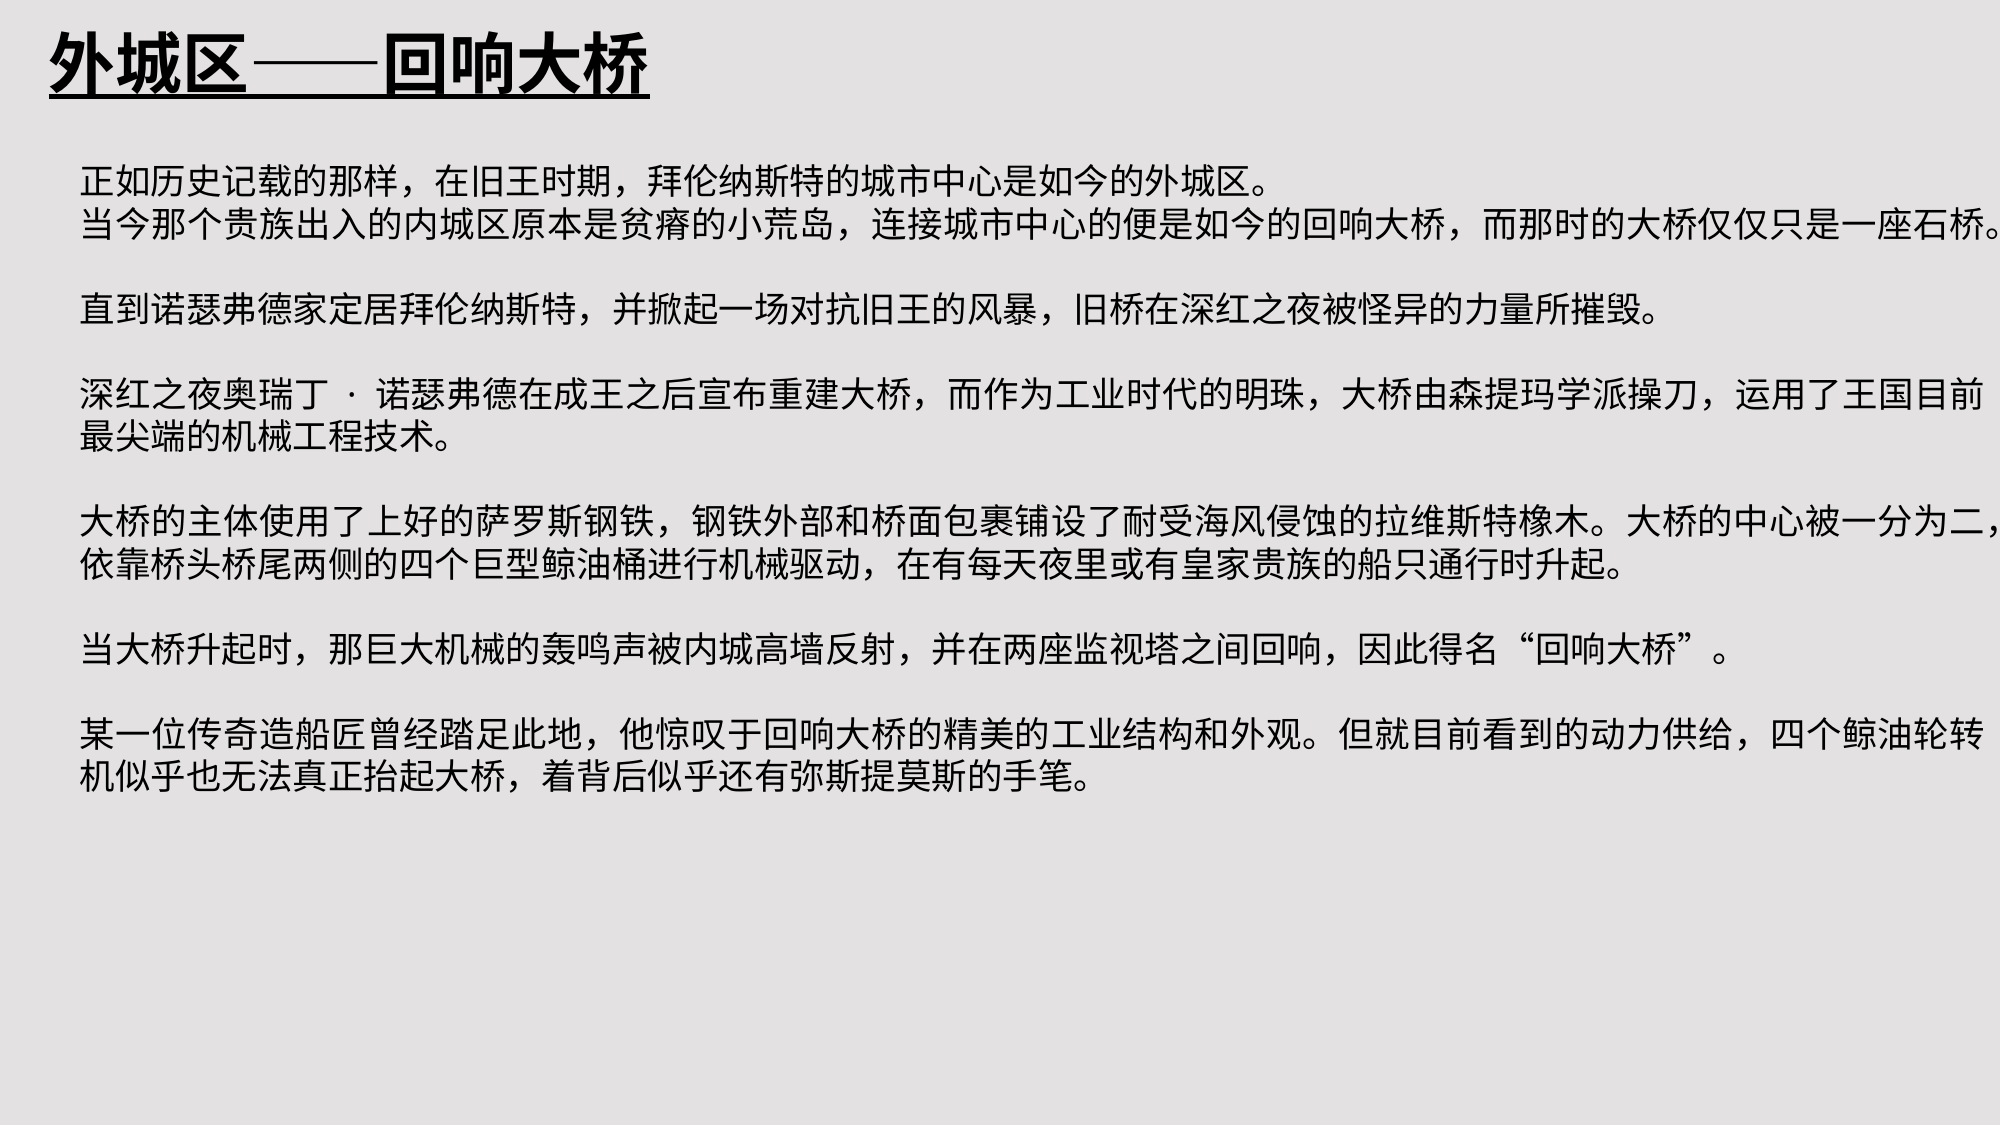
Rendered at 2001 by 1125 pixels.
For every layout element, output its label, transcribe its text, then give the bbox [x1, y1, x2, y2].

text_box 正如历史记载的那样，在旧王时期，拜伦纳斯特的城市中心是如今的外城区。 当今那个贵族出入的内城区原本是贫瘠的小荒岛，连接城市中心的便是如今的回响大桥，而那时的大桥仅仅只是一座石桥。 直到诺瑟弗德家定居拜伦纳斯特，并掀起一场对抗旧王的风暴，旧桥在深红之夜被怪异的力量所摧毁。 深红之夜奥瑞丁 · 诺瑟弗德在成王之后宣布重建大桥，而作为工业时代的明珠，大桥由森提玛学派操刀，运用了王国目前最尖端的机械工程技术。 大桥的主体使用了上好的萨罗斯钢铁，钢铁外部和桥面包裹铺设了耐受海风侵蚀的拉维斯特橡木。大桥的中心被一分为二，依靠桥头桥尾两侧的四个巨型鲸油桶进行机械驱动，在有每天夜里或有皇家贵族的船只通行时升起。 当大桥升起时，那巨大机械的轰鸣声被内城高墙反射，并在两座监视塔之间回响，因此得名“回响大桥”。 某一位传奇造船匠曾经踏足此地，他惊叹于回响大桥的精美的工业结构和外观。但就目前看到的动力供给，四个鲸油轮转机似乎也无法真正抬起大桥，着背后似乎还有弥斯提莫斯的手笔。 [64, 151, 2000, 805]
text_box 外城区——回响大桥 [34, 14, 665, 110]
